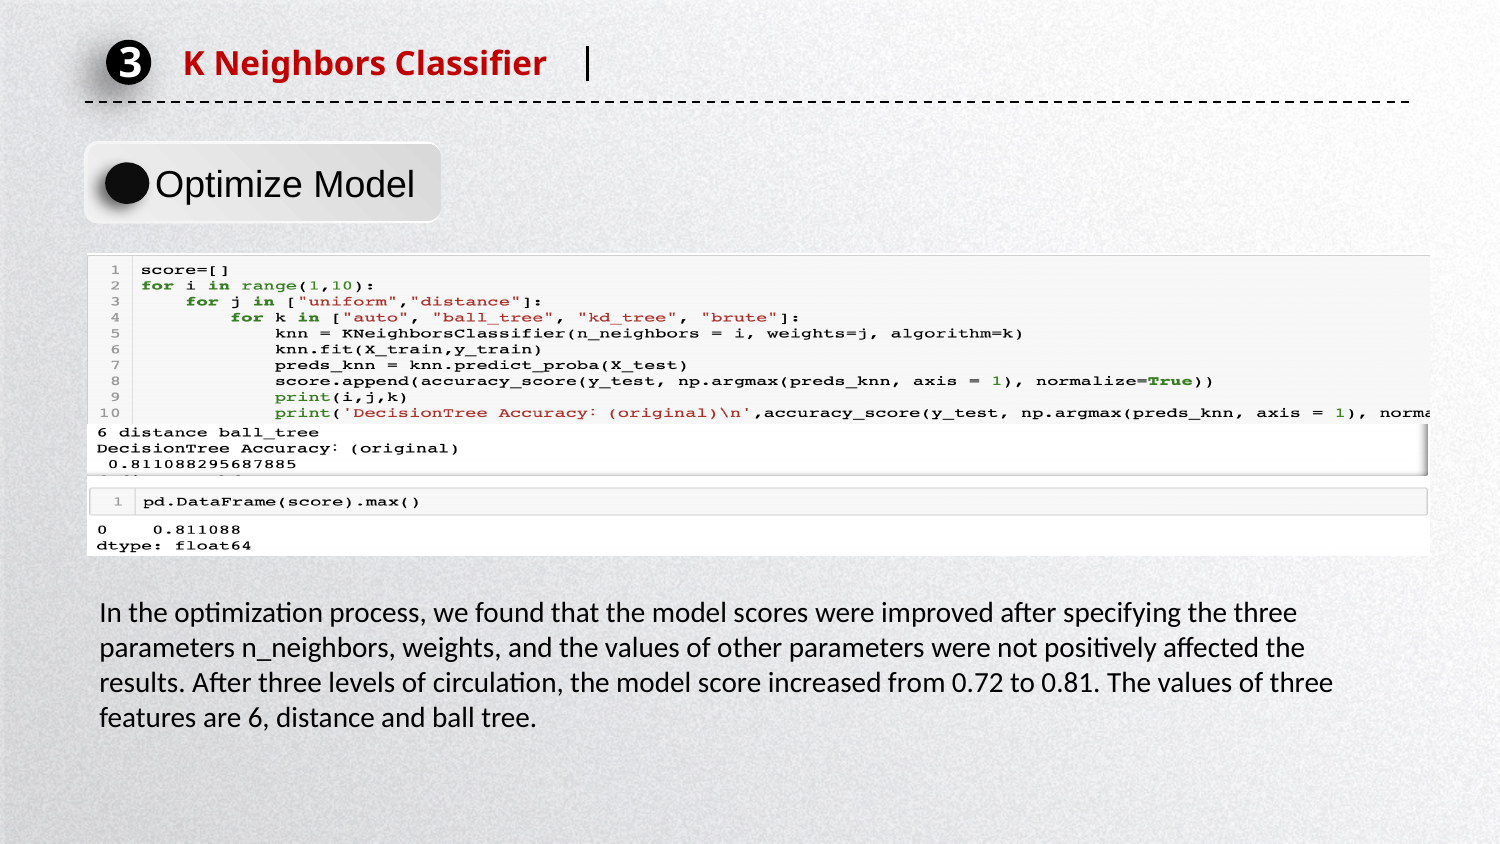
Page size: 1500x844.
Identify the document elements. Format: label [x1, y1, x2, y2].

text_box [84, 141, 441, 224]
text_box [87, 253, 1431, 556]
picture [0, 0, 1500, 844]
